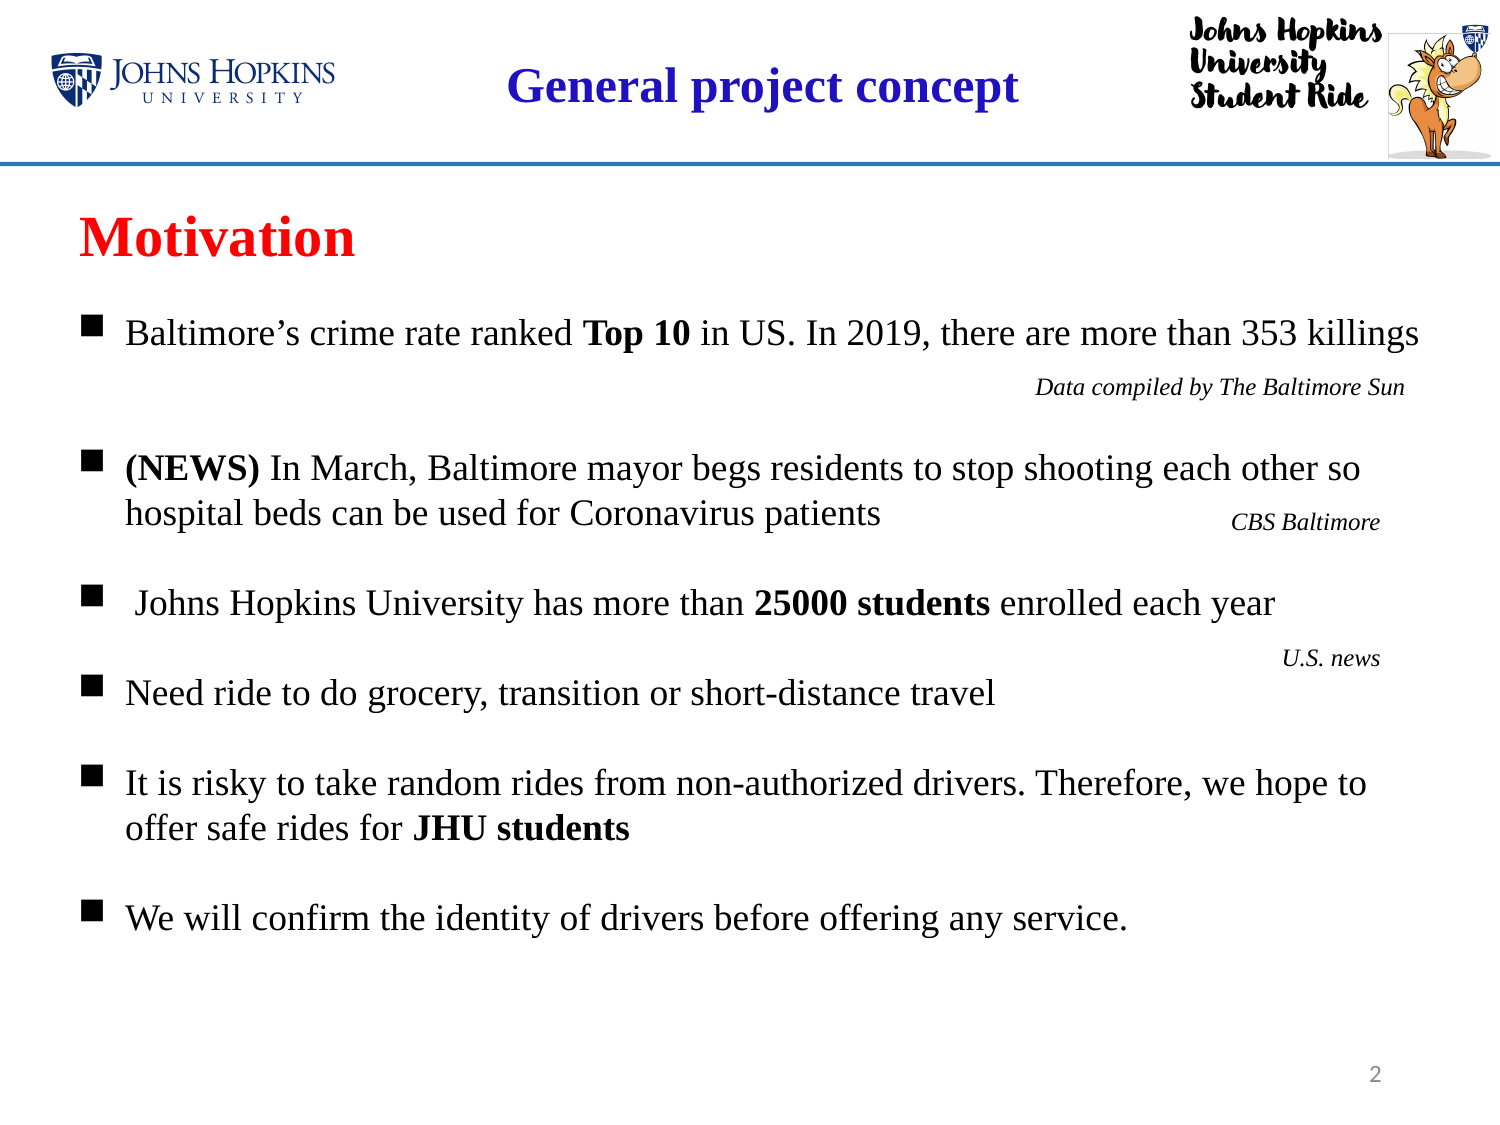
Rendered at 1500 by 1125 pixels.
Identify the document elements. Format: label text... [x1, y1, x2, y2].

text_box Motivation [64, 190, 371, 276]
text_box Baltimore’s crime rate ranked Top 10 in US. In 2019, there are more than 353 killings (NEWS) In March, Baltimore mayor begs residents to stop shooting each other so hospital beds can be used for Coronavirus patients Johns Hopkins University has more than 25000 students enrolled each year Need ride to do grocery, transition or short-distance travel It is risky to take random rides from non-authorized drivers. Therefore, we hope to offer safe rides for JHU students We will confirm the identity of drivers before offering any service. [63, 300, 1453, 991]
text_box CBS Baltimore [1216, 498, 1396, 543]
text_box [0, 0, 1500, 167]
picture [1172, 0, 1491, 159]
text_box U.S. news [1266, 633, 1396, 679]
slide_number 2 [1059, 1042, 1397, 1103]
